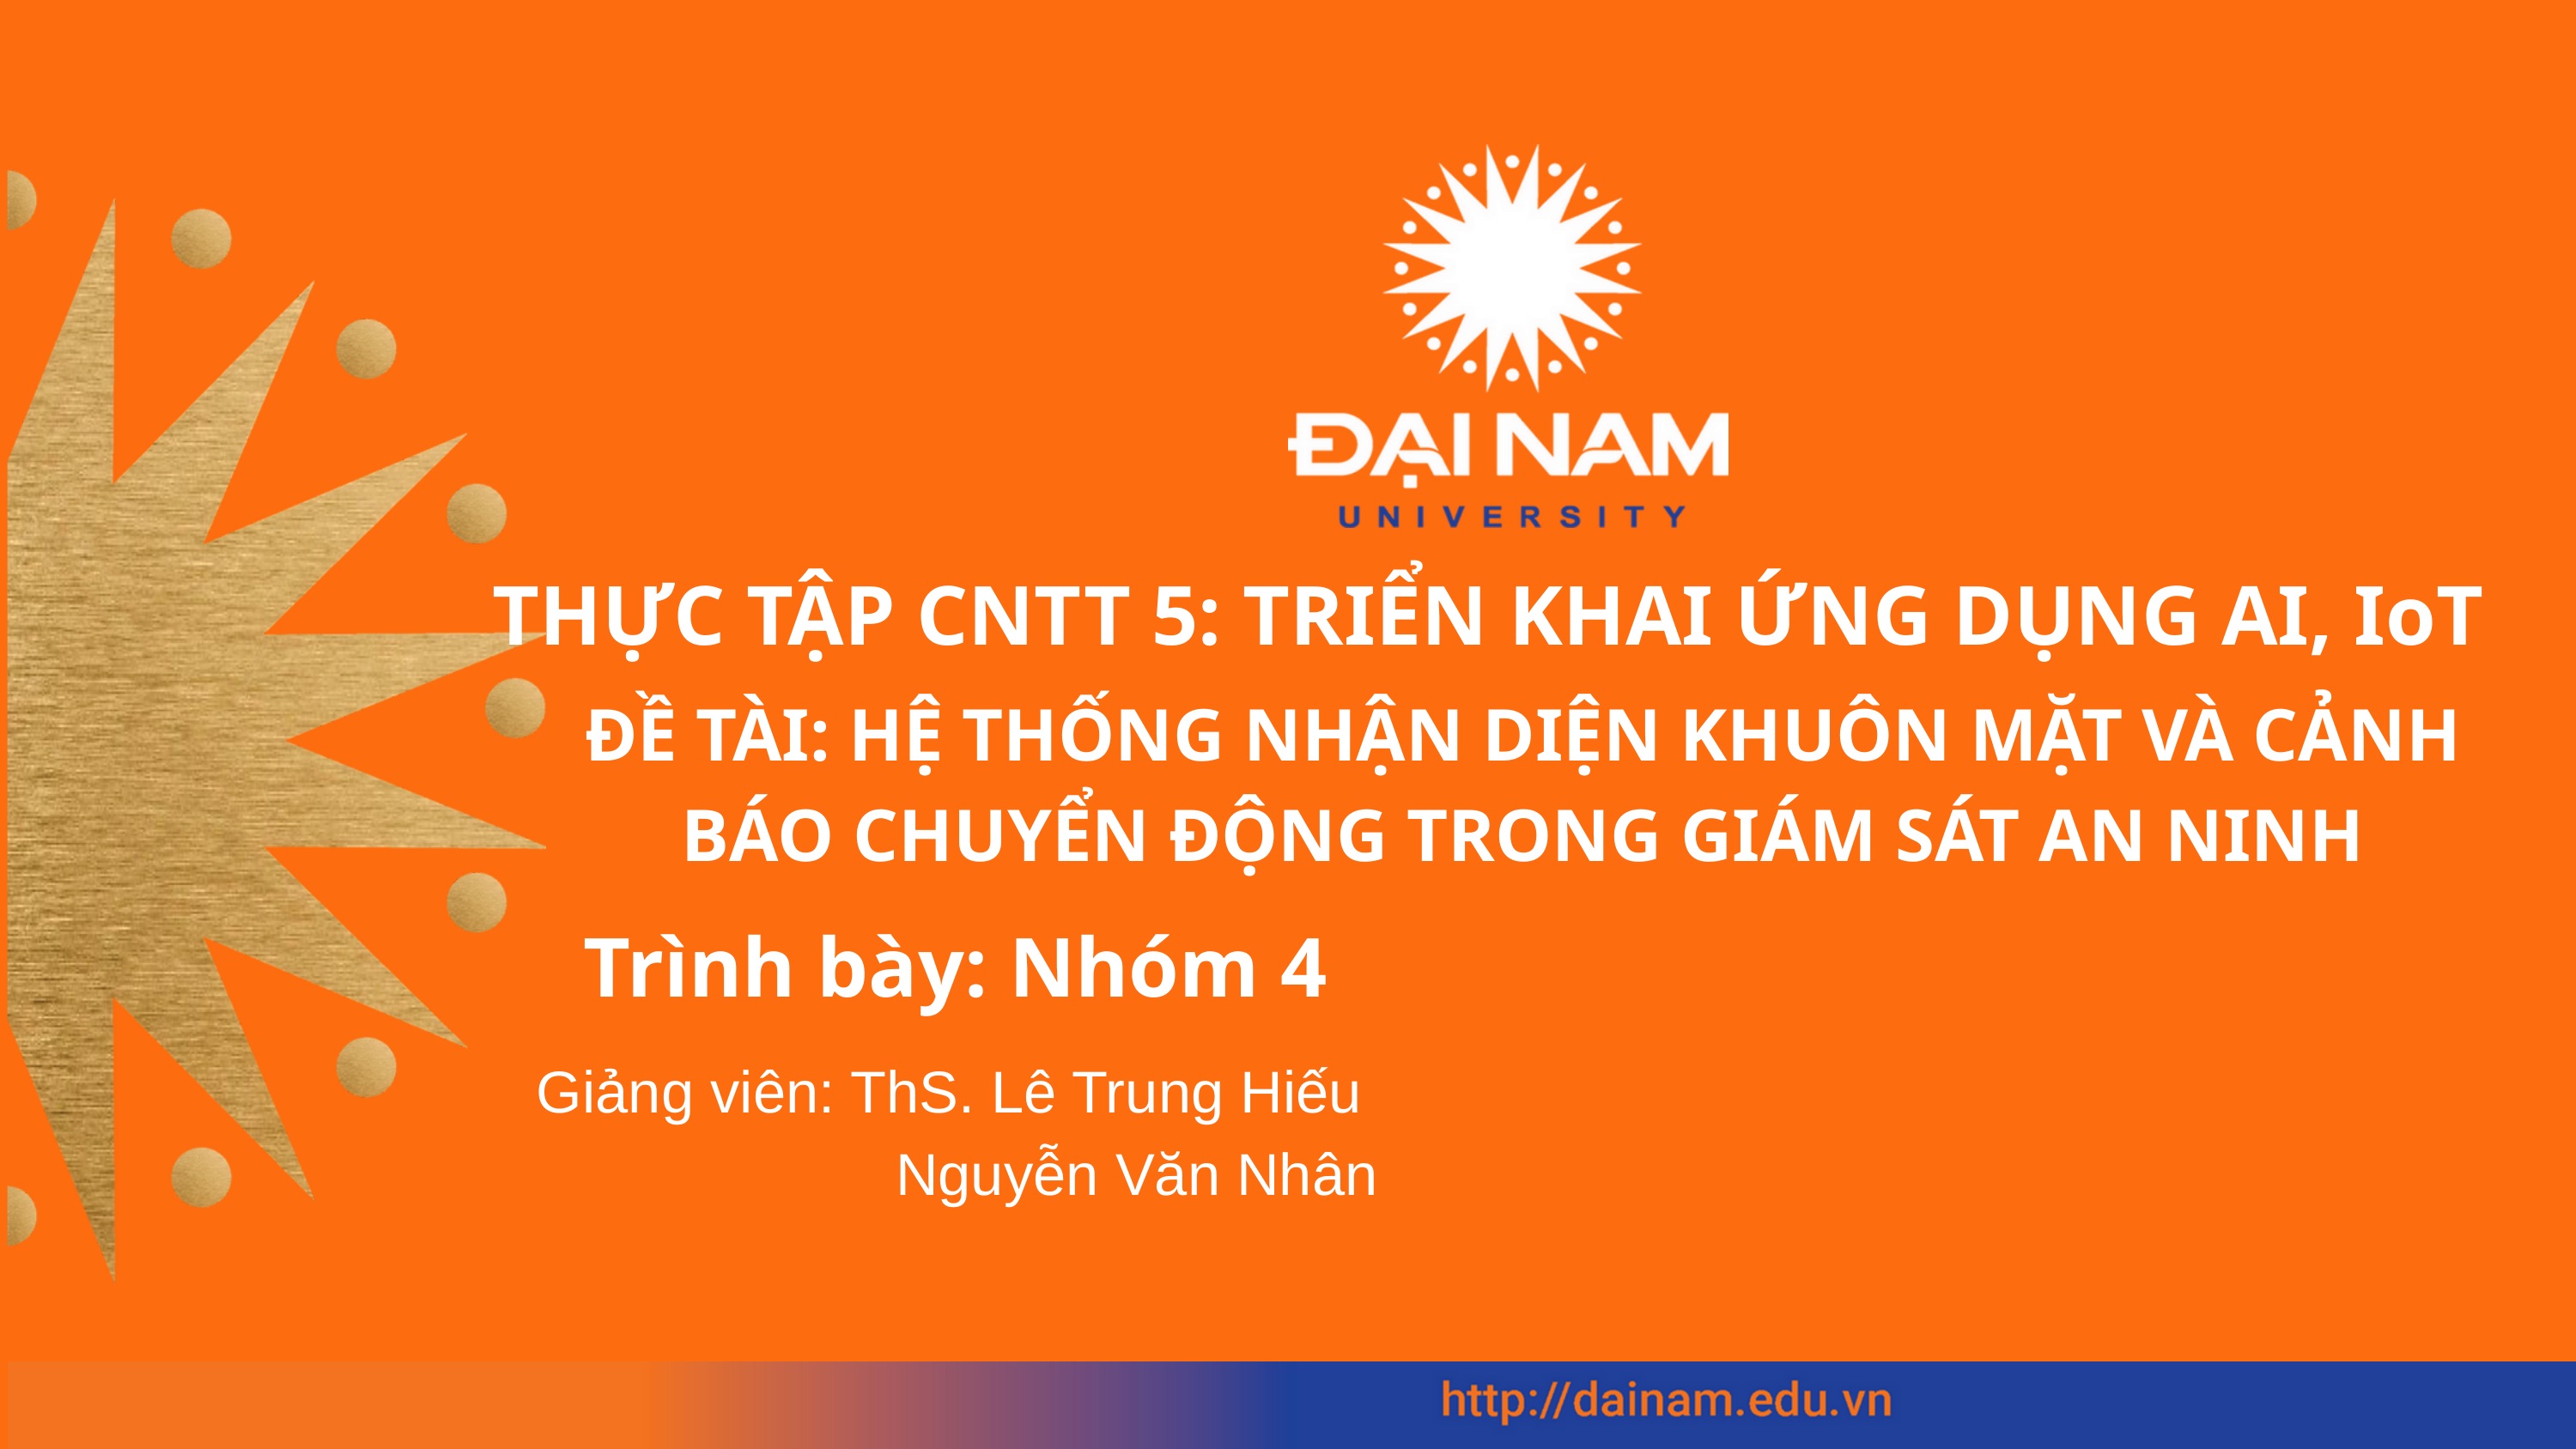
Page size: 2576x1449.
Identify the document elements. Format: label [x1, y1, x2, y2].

text_box [1287, 144, 1729, 529]
text_box [461, 565, 2516, 682]
text_box [7, 1257, 547, 1284]
text_box [7, 165, 550, 1251]
text_box [526, 917, 1386, 1034]
text_box [7, 1361, 2576, 1449]
text_box [504, 691, 2543, 894]
text_box [536, 1055, 1413, 1222]
